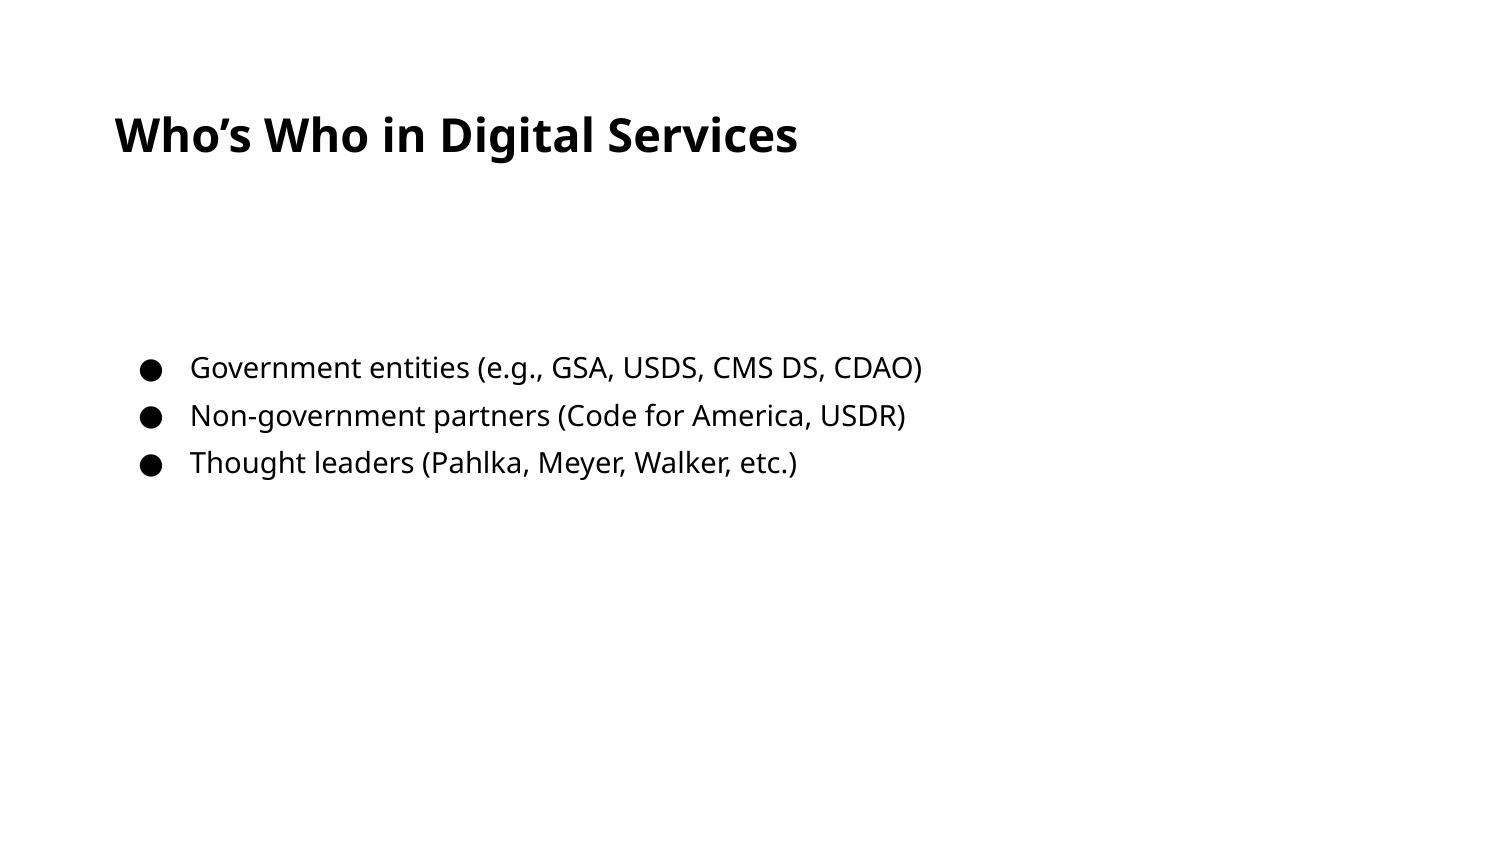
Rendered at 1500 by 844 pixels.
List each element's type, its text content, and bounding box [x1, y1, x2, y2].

text_box Government entities (e.g., GSA, USDS, CMS DS, CDAO) Non-government partners (Code for America, USDR) Thought leaders (Pahlka, Meyer, Walker, etc.) [99, 212, 1353, 642]
title Who’s Who in Digital Services [99, 99, 1307, 157]
text_box [99, 157, 655, 212]
